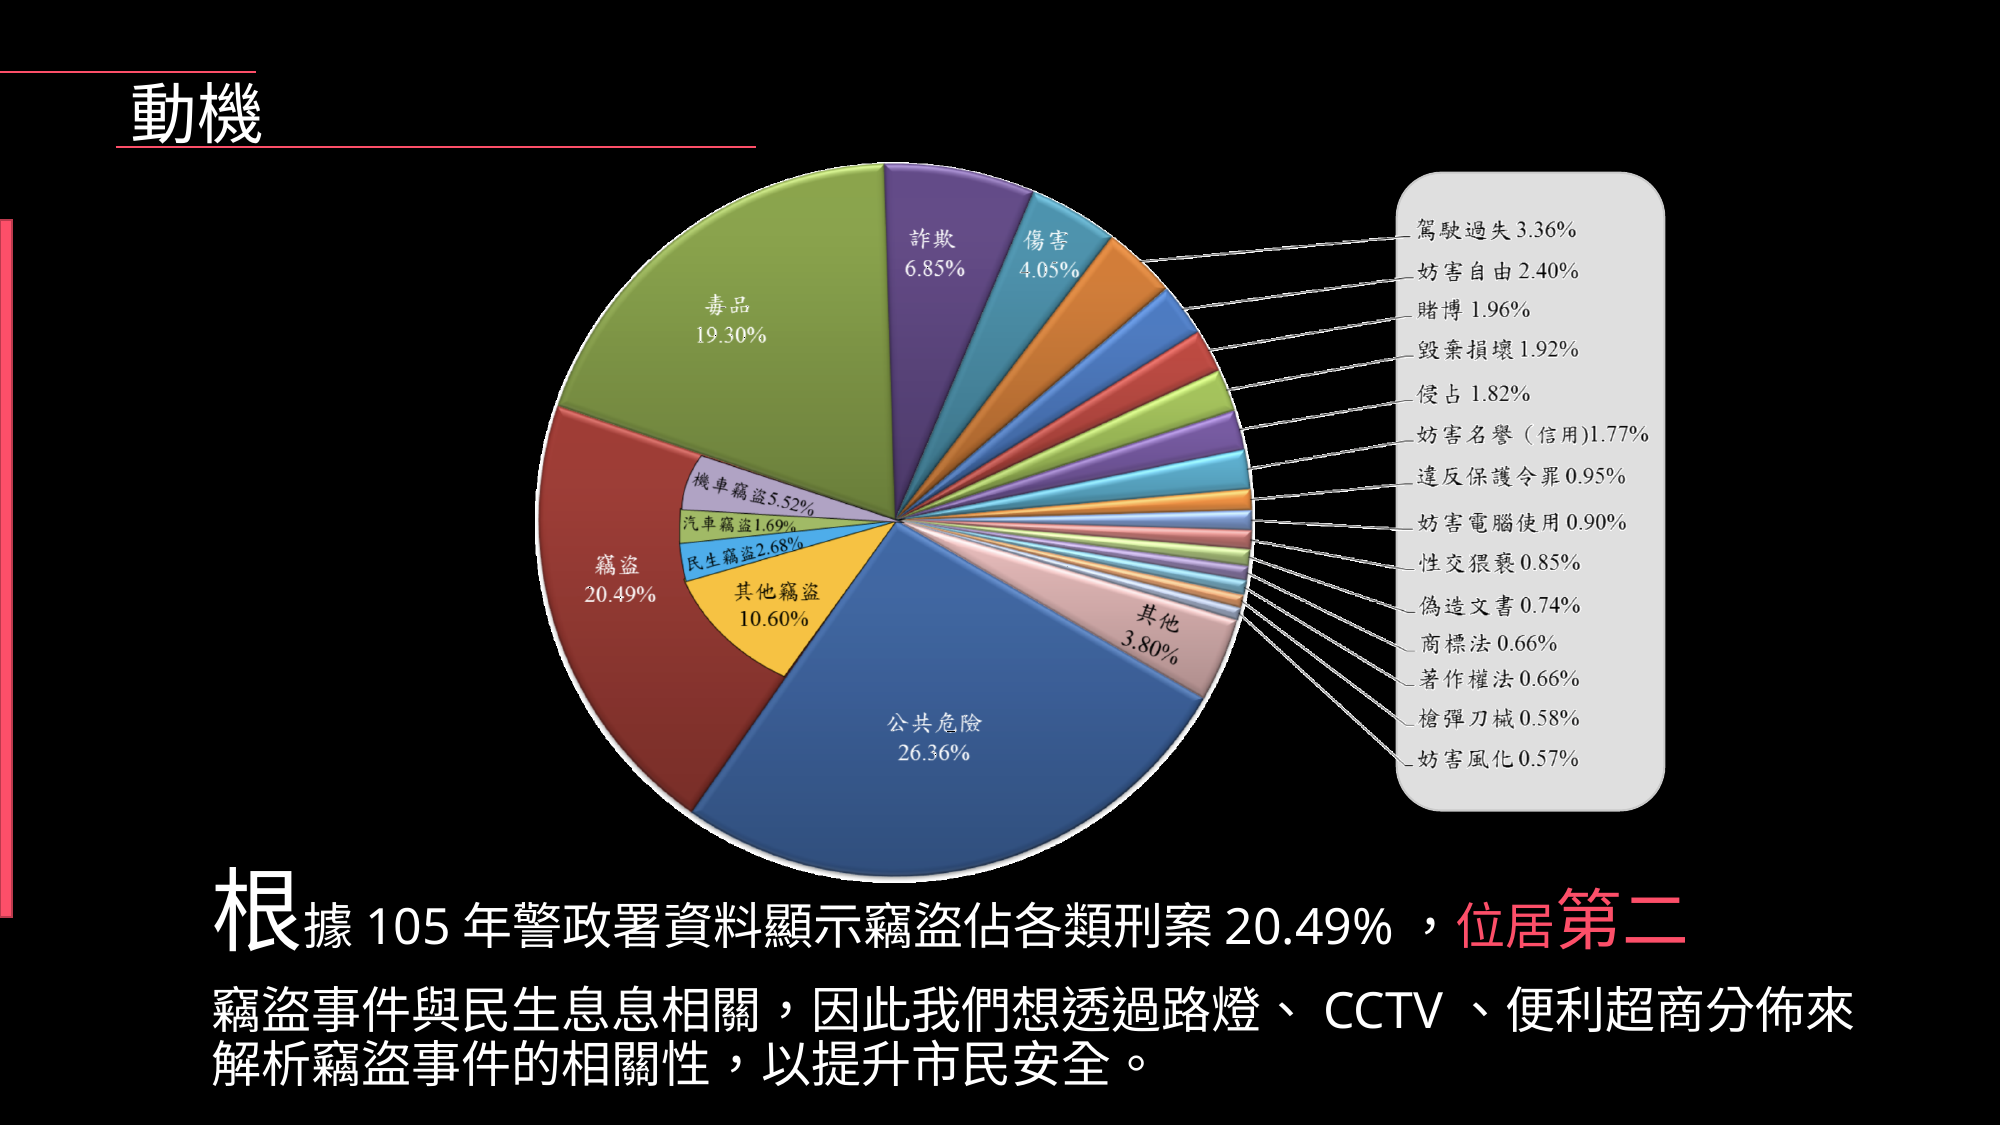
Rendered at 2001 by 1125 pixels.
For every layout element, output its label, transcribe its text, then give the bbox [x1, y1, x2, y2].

text_box [0, 219, 13, 918]
list 動機 [115, 73, 422, 145]
list 根據105年警政署資料顯示竊盜佔各類刑案20.49%，位居第二 竊盜事件與民生息息相關，因此我們想透過路燈、CCTV、便利超商分佈來解析竊盜事件的相關性，以提升市民安全。 [196, 857, 1875, 1000]
picture [527, 125, 1665, 902]
